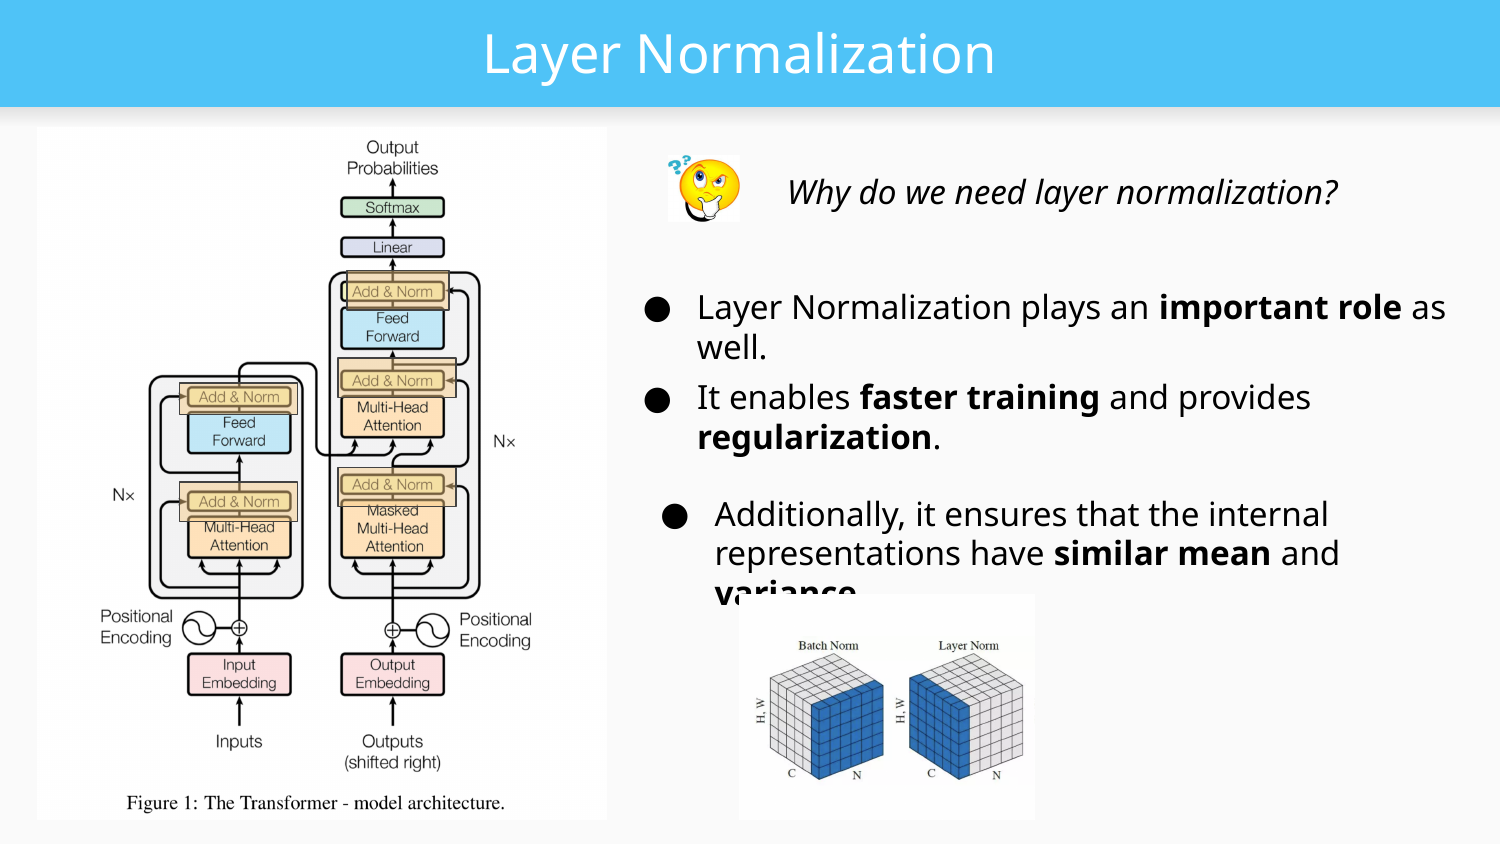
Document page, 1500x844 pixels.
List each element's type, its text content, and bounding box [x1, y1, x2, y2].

text_box It enables faster training and provides regularization. [613, 361, 1476, 472]
text_box Why do we need layer normalization? [771, 155, 1364, 226]
picture [37, 127, 608, 820]
picture [739, 593, 1035, 820]
text_box Additionally, it ensures that the internal representations have similar mean and variance. [624, 477, 1500, 628]
title Layer Normalization [16, 2, 1464, 102]
text_box Layer Normalization plays an important role as well. [613, 271, 1487, 381]
picture [667, 155, 740, 223]
